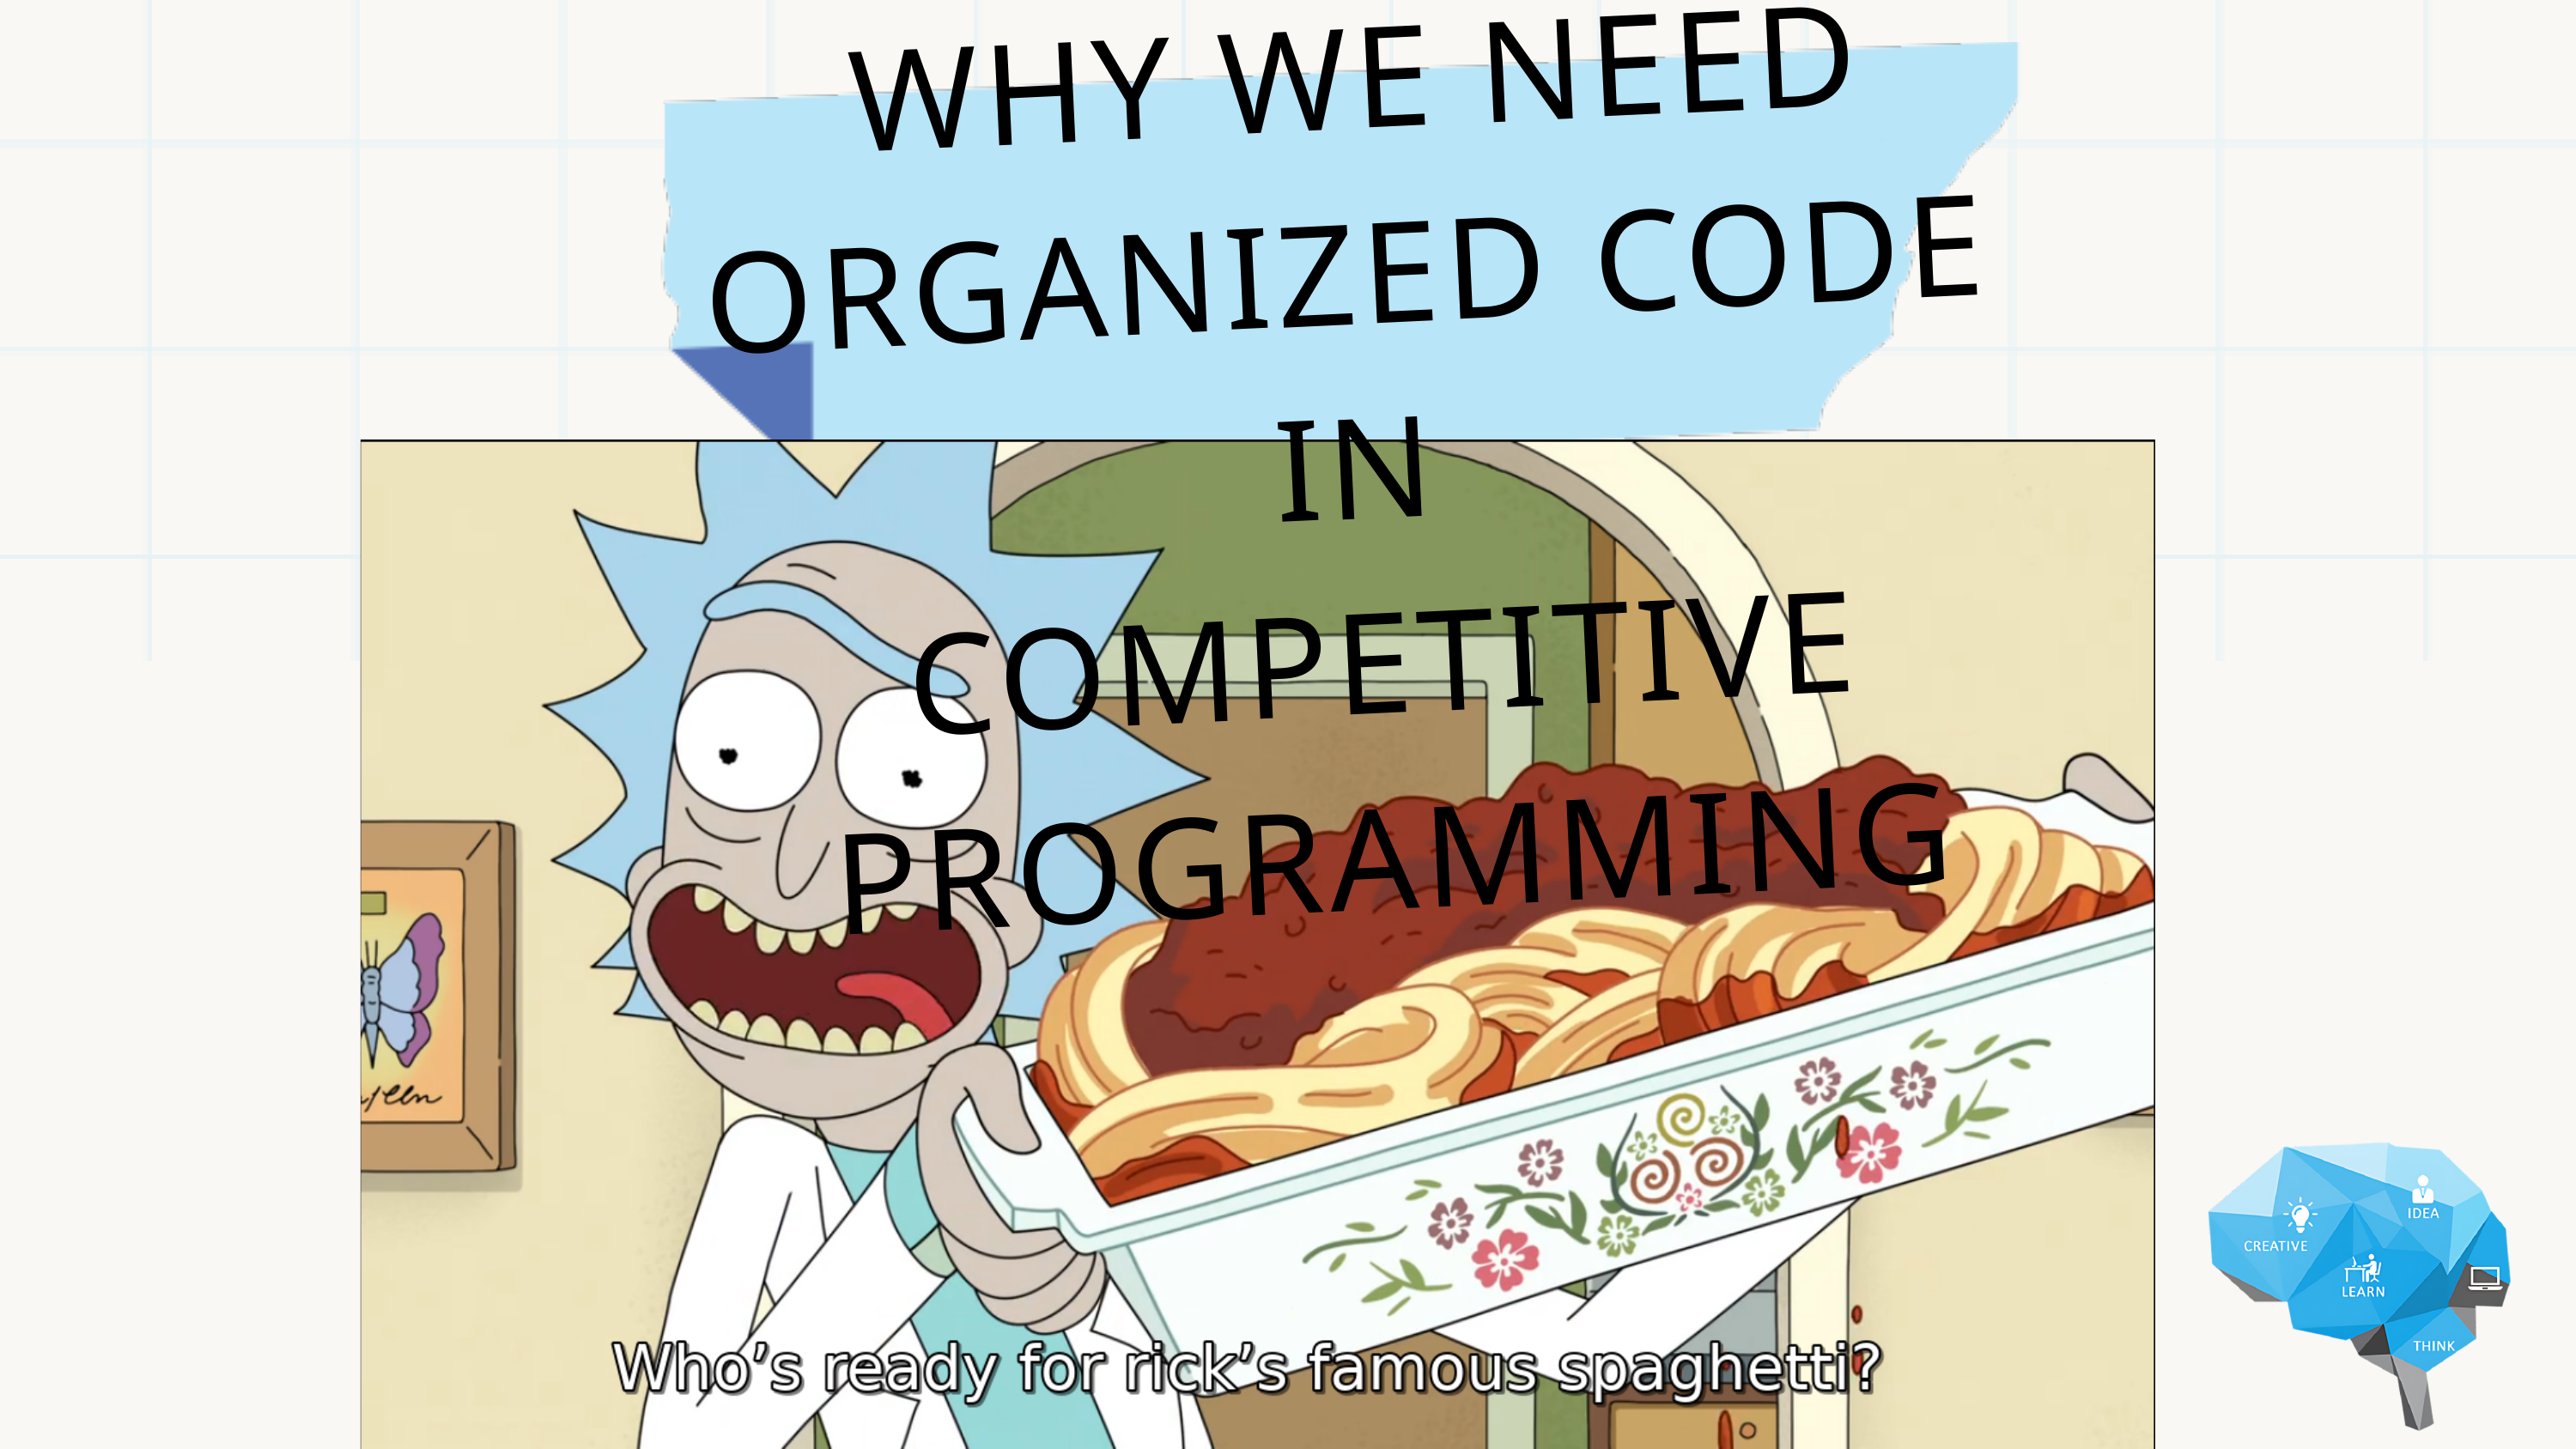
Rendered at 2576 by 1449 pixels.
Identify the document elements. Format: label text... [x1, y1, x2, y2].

text_box [2184, 1112, 2542, 1449]
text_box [0, 0, 2576, 662]
text_box [360, 671, 2155, 1449]
text_box WHY WE NEED ORGANIZED CODE IN COMPETITIVE PROGRAMMING [483, 671, 2297, 979]
